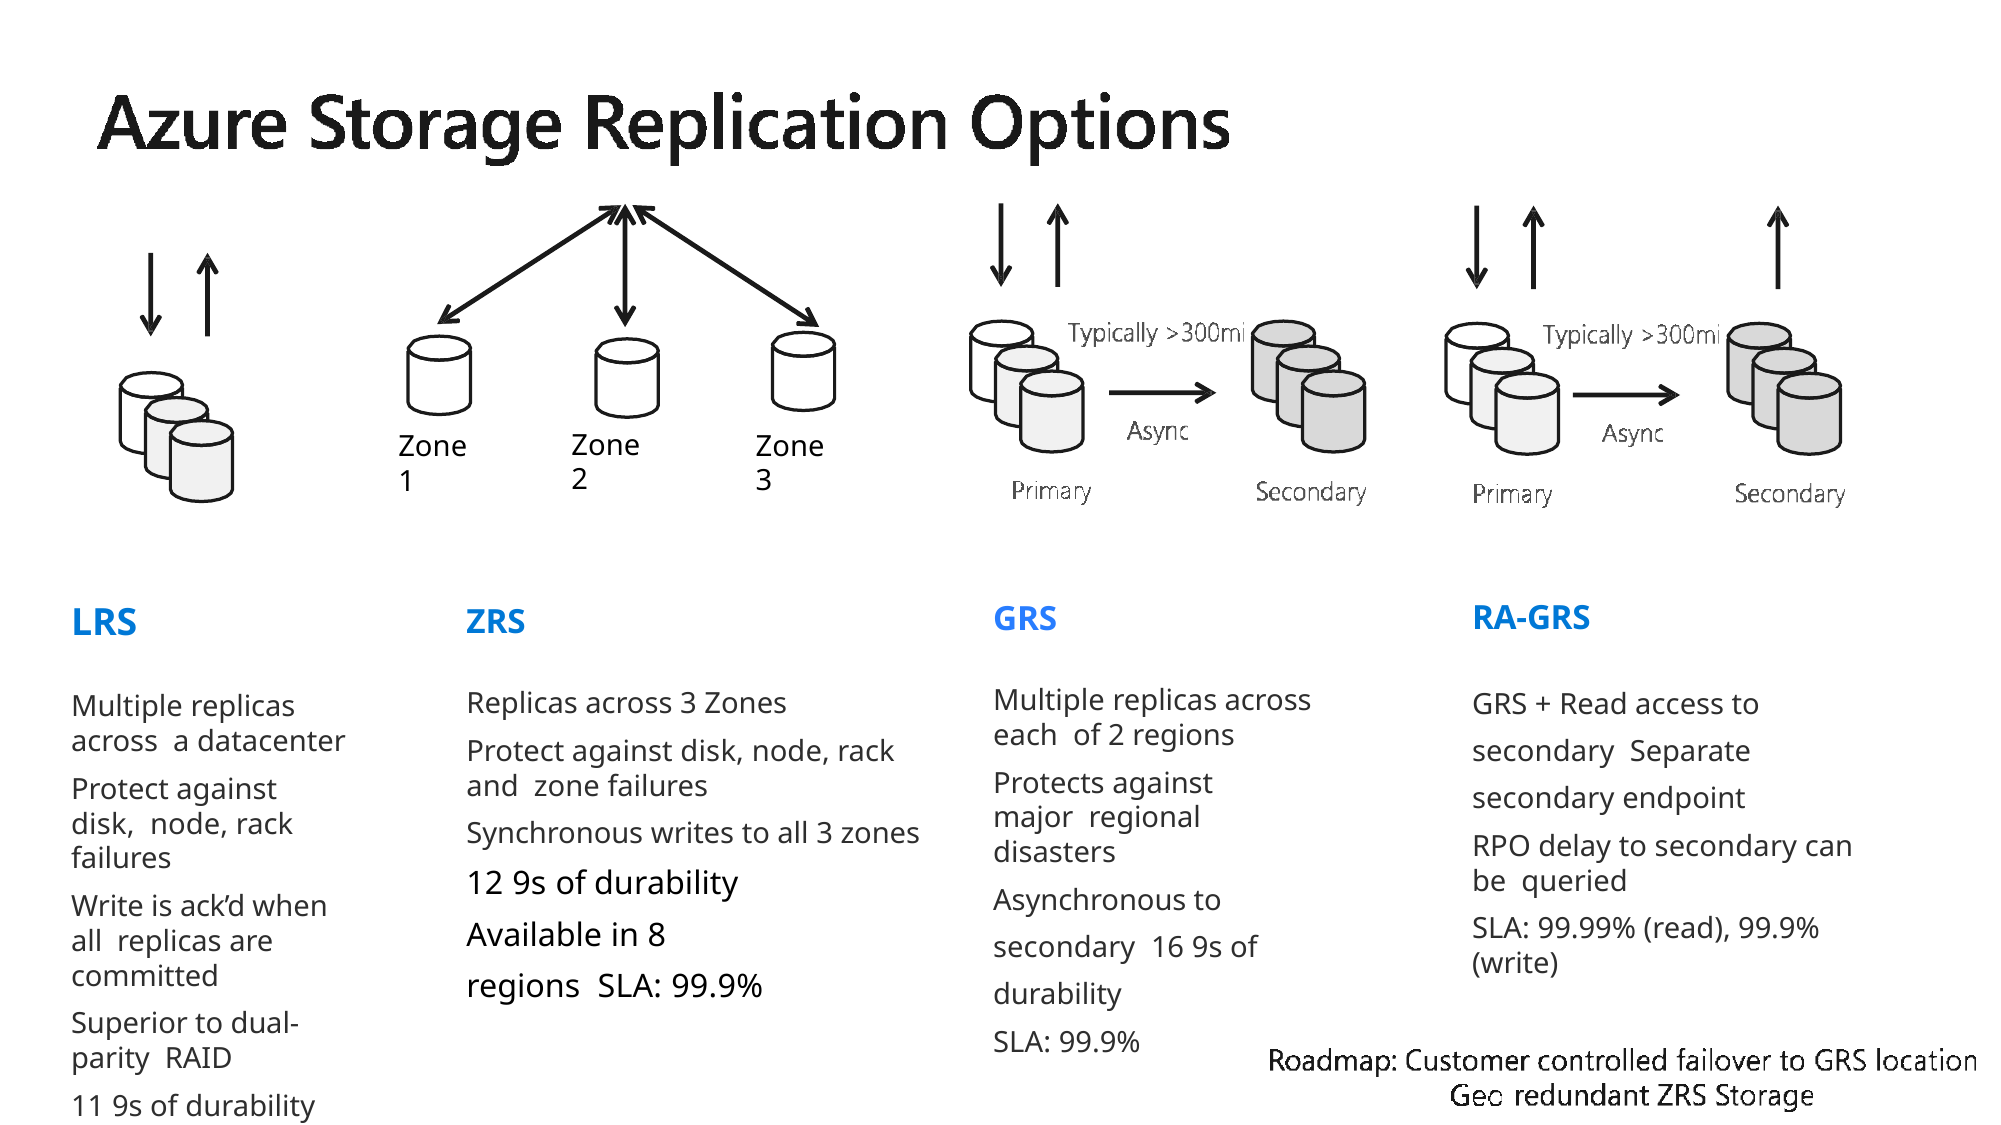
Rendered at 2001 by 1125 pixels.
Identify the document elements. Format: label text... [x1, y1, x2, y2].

picture [96, 92, 1229, 166]
picture [1473, 483, 1552, 508]
picture [1561, 324, 1719, 350]
text_box ZRS [464, 598, 527, 641]
text_box [1465, 205, 1488, 290]
picture [1085, 322, 1244, 347]
text_box [196, 252, 219, 337]
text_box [1250, 319, 1367, 454]
text_box Zone 2 [569, 423, 664, 496]
text_box RA-GRS [1470, 594, 1593, 637]
text_box [139, 252, 162, 337]
text_box [408, 336, 432, 415]
text_box LRS Multiple replicas across a datacenter Protect against disk, node, rack failures Write is ack’d when all replicas are committed Superior to dual-parity RAID 11 9s of durability SLA: 99.9% [68, 596, 374, 1125]
picture [1736, 483, 1845, 508]
text_box Zone 3 [753, 424, 848, 497]
picture [1257, 480, 1366, 506]
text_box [1726, 321, 1843, 457]
text_box [1767, 205, 1790, 290]
text_box [990, 203, 1013, 287]
picture [1013, 481, 1091, 506]
text_box [1046, 203, 1069, 287]
text_box [1572, 384, 1681, 407]
text_box GRS + Read access to secondary Separate secondary endpoint RPO delay to secondary can be queried SLA: 99.99% (read), 99.9% (write) [1470, 671, 1894, 980]
text_box Multiple replicas across each of 2 regions Protects against major regional disasters Asynchronous to secondary 16 9s of durability SLA: 99.9% [991, 679, 1364, 1058]
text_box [1270, 1047, 1977, 1113]
picture [1602, 423, 1664, 448]
text_box GRS [991, 595, 1058, 638]
text_box Replicas across 3 Zones Protect against disk, node, rack and zone failures Synchronous writes to all 3 zones 12 9s of durability Available in 8 regions SLA: 99.9% [464, 670, 927, 1005]
text_box [1109, 381, 1217, 404]
text_box Zone 1 [396, 425, 490, 498]
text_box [118, 370, 235, 504]
picture [1127, 421, 1188, 445]
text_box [968, 319, 1085, 454]
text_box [436, 203, 837, 413]
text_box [1444, 321, 1561, 457]
text_box [1522, 205, 1545, 290]
